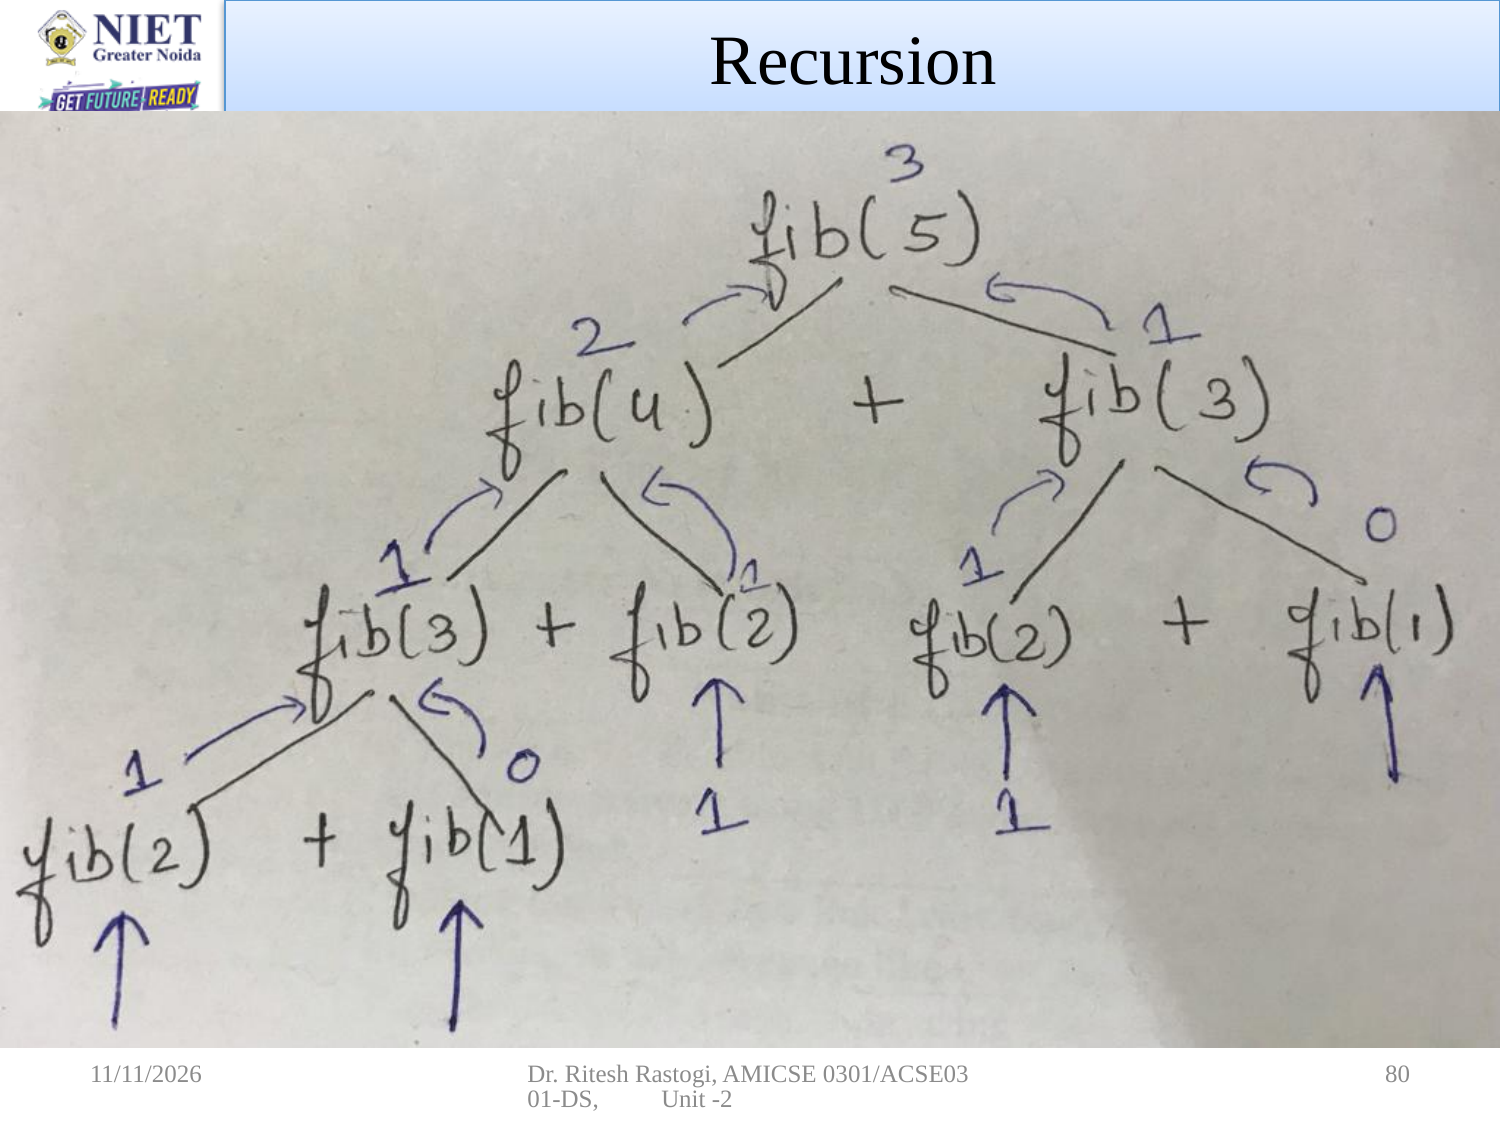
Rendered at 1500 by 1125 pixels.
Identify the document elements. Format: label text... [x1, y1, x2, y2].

text_box Recursion [238, 0, 1500, 111]
slide_number 80 [1074, 1056, 1425, 1103]
picture [0, 0, 1500, 1048]
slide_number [75, 1056, 425, 1103]
footer Dr. Ritesh Rastogi, AMICSE 0301/ACSE0301-DS, Unit -2 [512, 1056, 988, 1103]
